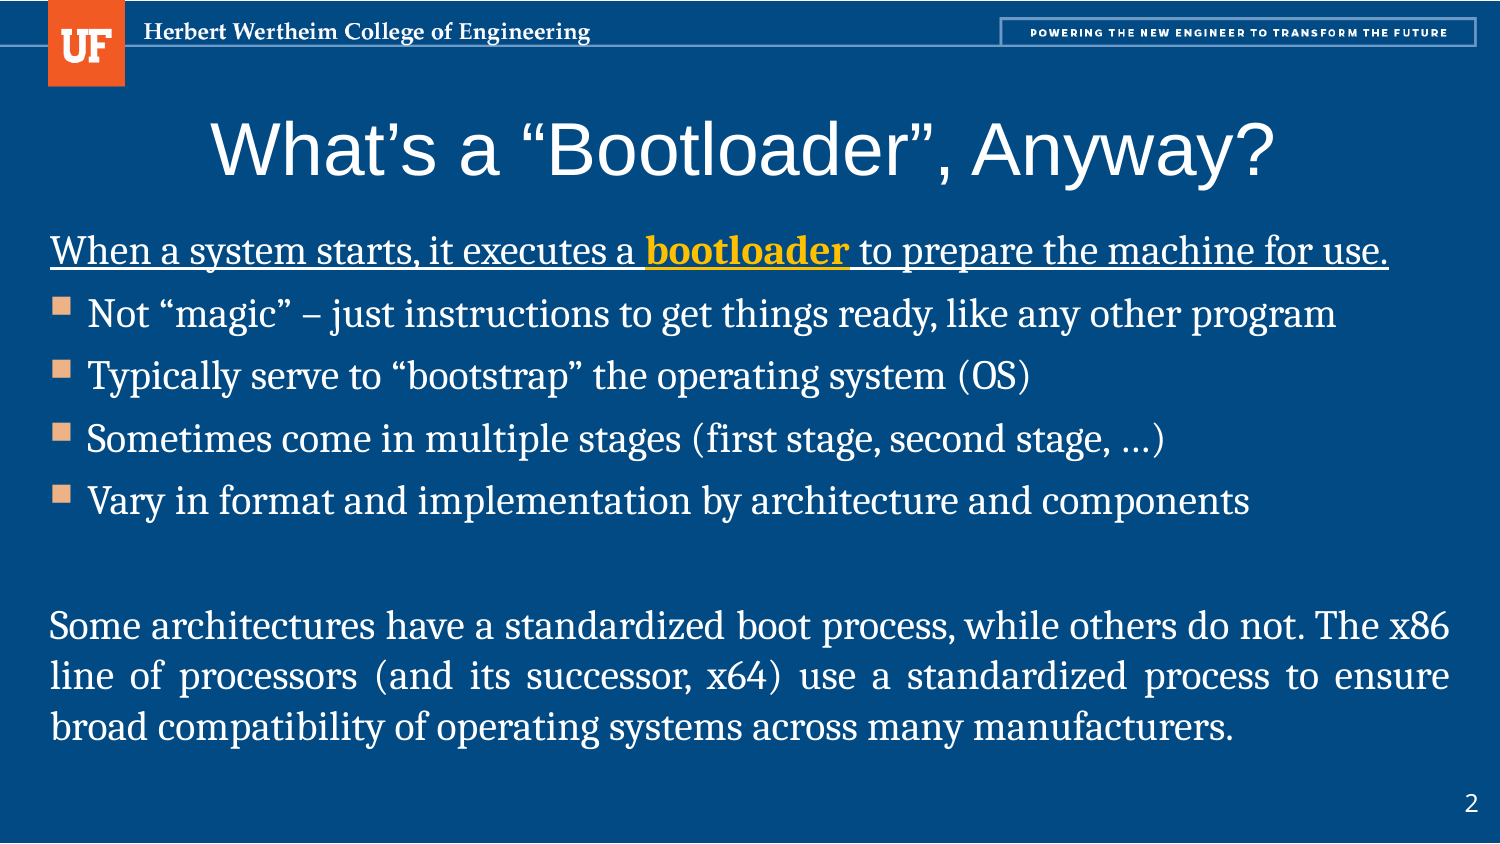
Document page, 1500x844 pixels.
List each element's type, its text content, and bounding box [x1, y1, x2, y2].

picture [0, 0, 1500, 843]
slide_number 2 [1156, 782, 1494, 828]
title What’s a “Bootloader”, Anyway? [34, 93, 1453, 207]
list When a system starts, it executes a bootloader to prepare the machine for use. Not “magic” – just instructions to get things ready, like any other program Typically serve to “bootstrap” the operating system (OS) Sometimes come in multiple stages (first stage, second stage, …) Vary in format and implementation by architecture and components Some architectures have a standardized boot process, while others do not. The x86 line of processors (and its successor, x64) use a standardized process to ensure broad compatibility of operating systems across many manufacturers. [34, 215, 1466, 774]
